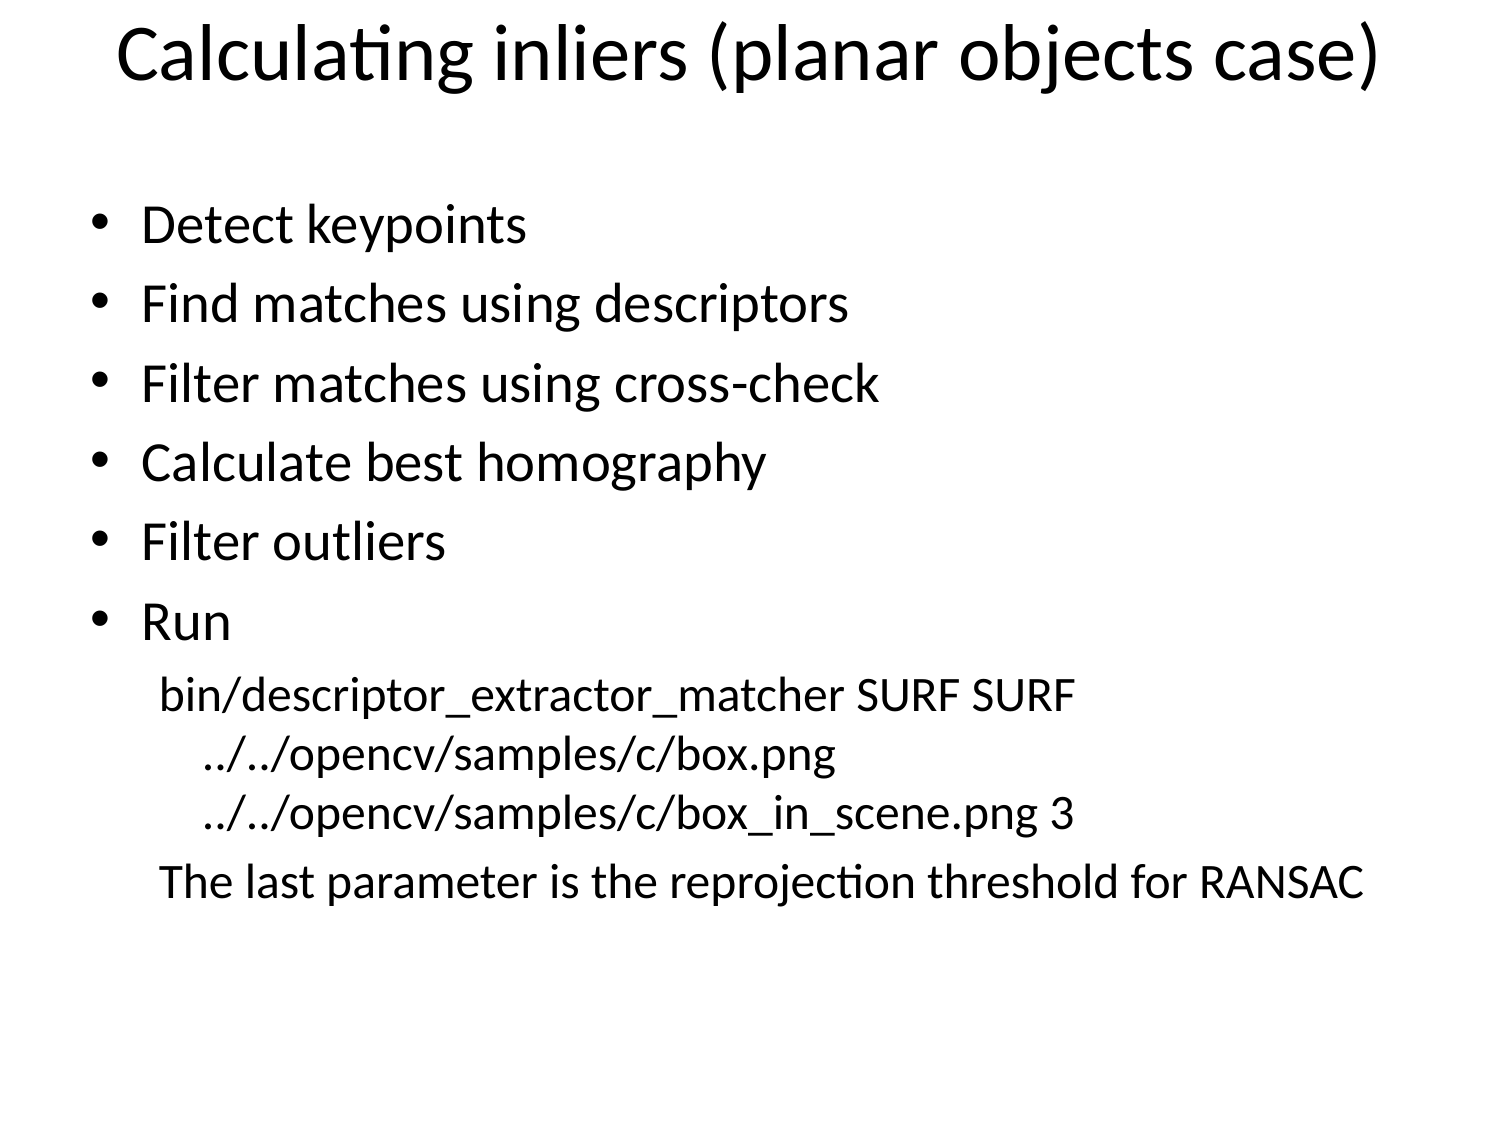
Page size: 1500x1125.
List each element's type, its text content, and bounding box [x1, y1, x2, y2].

title Calculating inliers (planar objects case) [74, 0, 1426, 143]
list Detect keypoints Find matches using descriptors Filter matches using cross-check Calculate best homography Filter outliers Run bin/descriptor_extractor_matcher SURF SURF ../../opencv/samples/c/box.png ../../opencv/samples/c/box_in_scene.png 3 The last parameter is the reprojection threshold for RANSAC [74, 178, 1426, 922]
